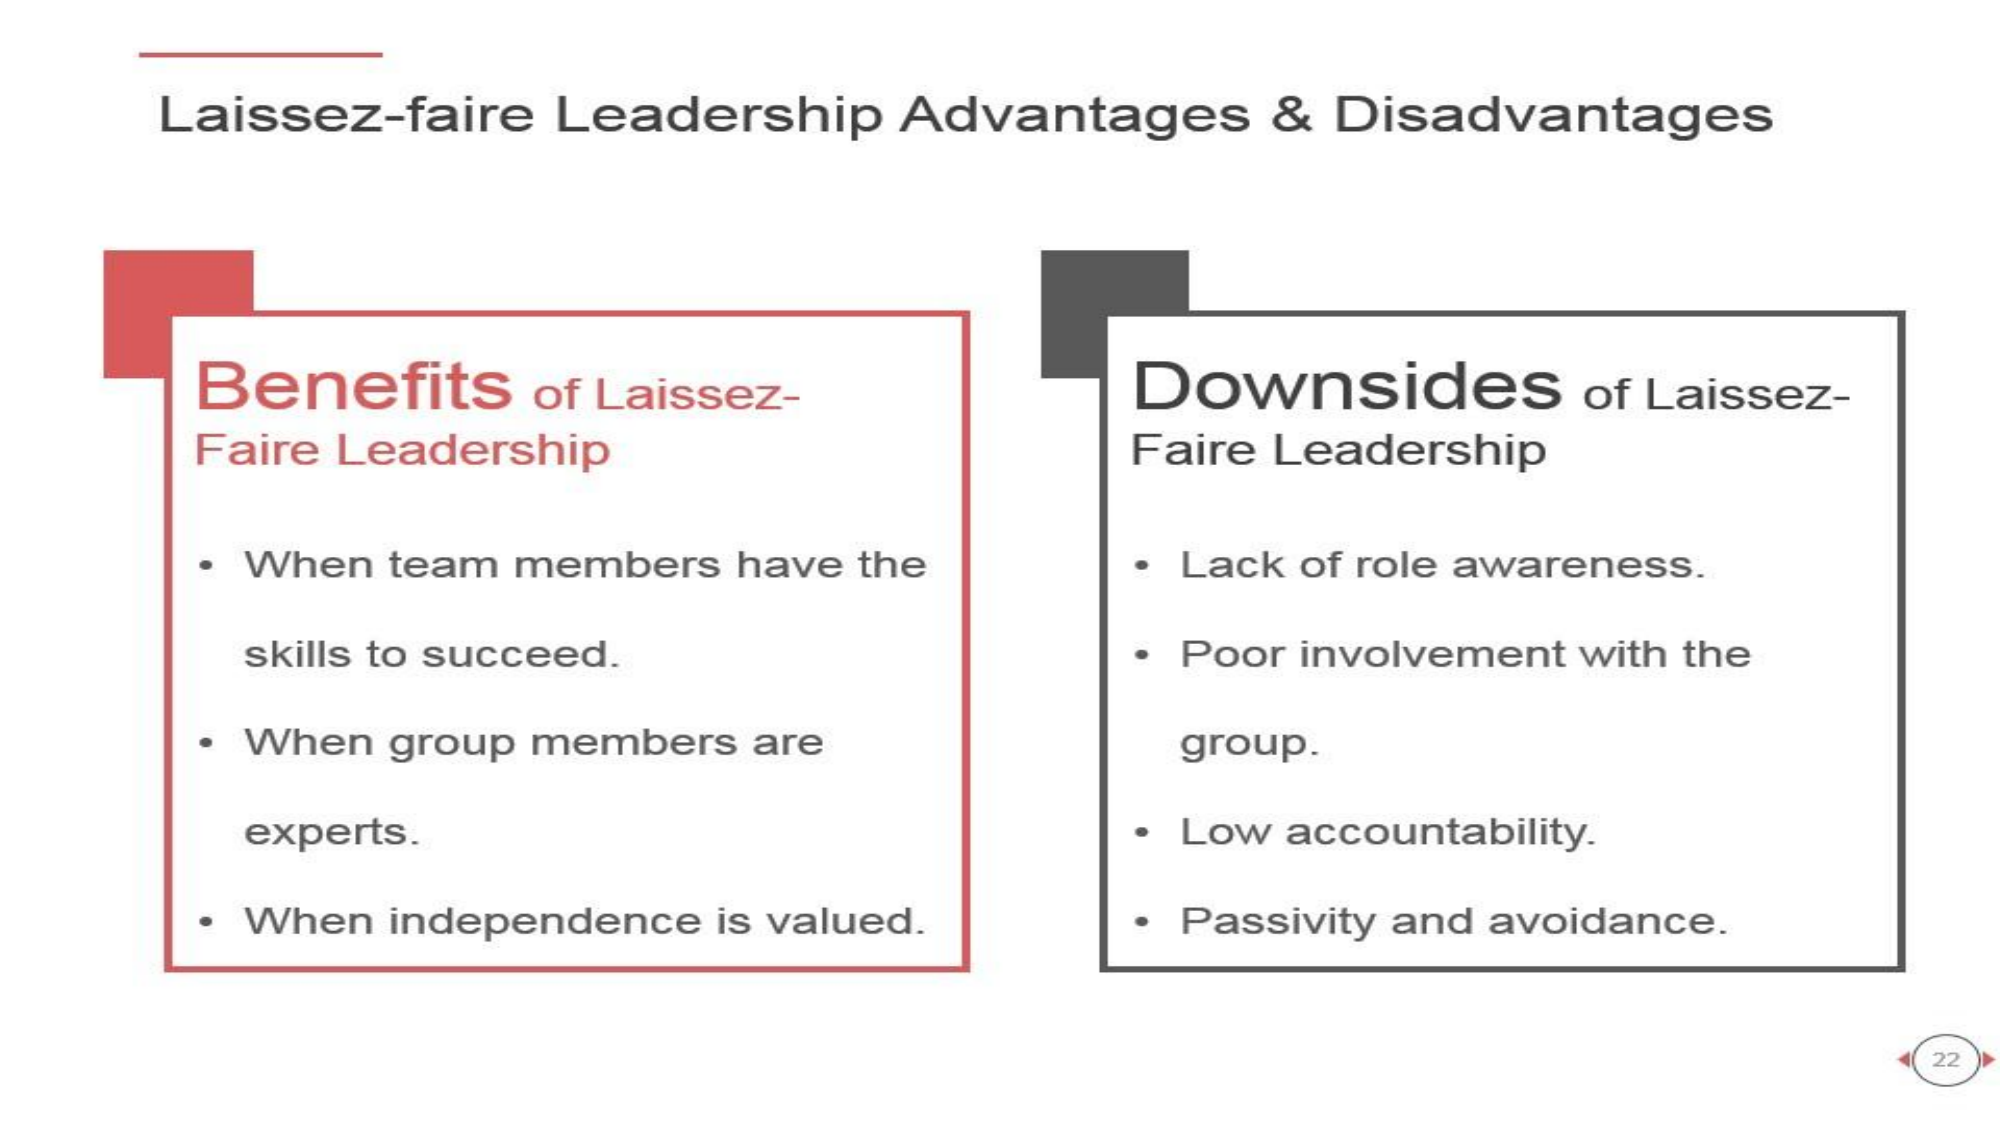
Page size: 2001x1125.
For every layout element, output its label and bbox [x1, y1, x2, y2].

list [0, 0, 2000, 1110]
